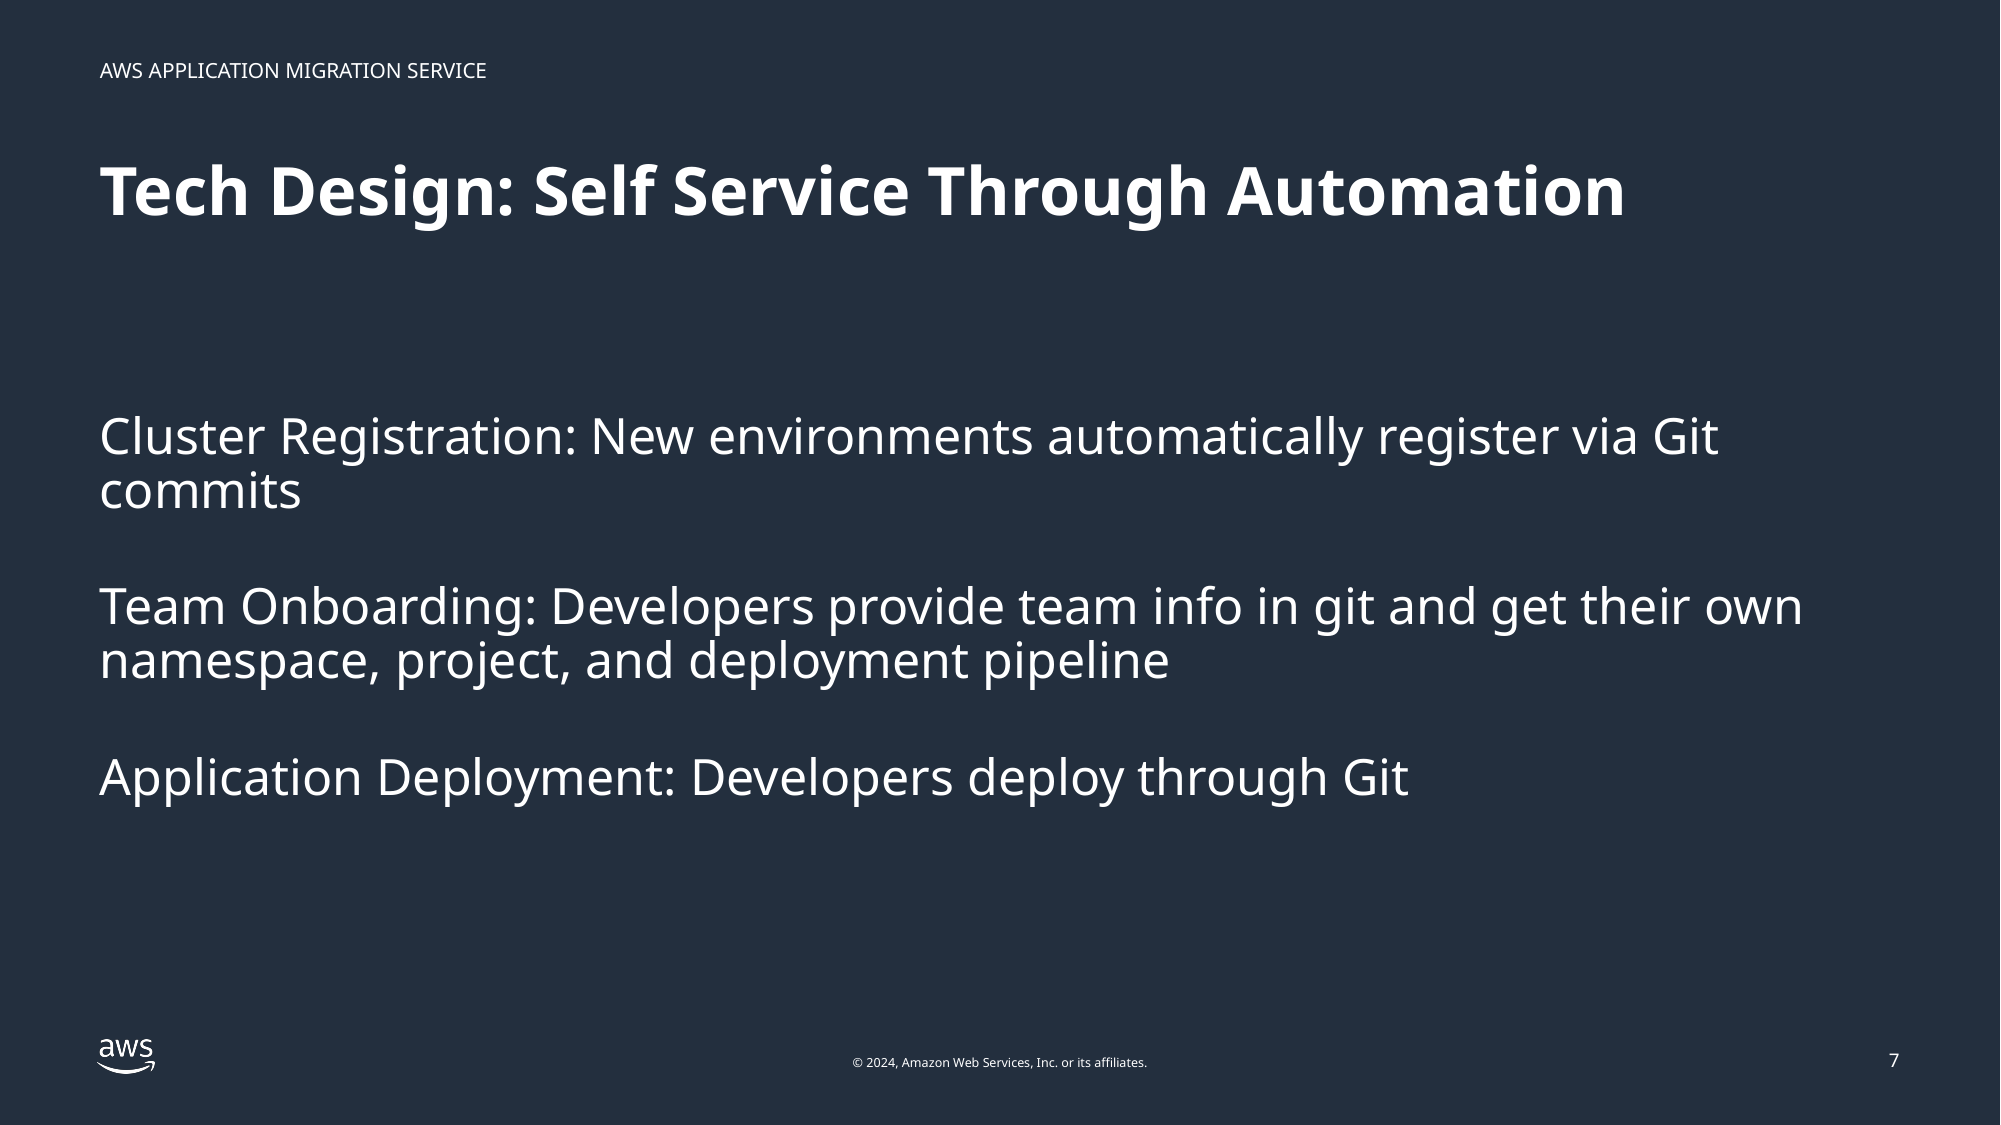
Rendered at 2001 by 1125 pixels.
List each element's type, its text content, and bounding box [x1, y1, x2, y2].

slide_number 7 [1464, 1031, 1915, 1092]
title Tech Design: Self Service Through Automation [99, 149, 1900, 238]
list Cluster Registration: New environments automatically register via Git commits Team Onboarding: Developers provide team info in git and get their own namespace, project, and deployment pipeline Application Deployment: Developers deploy through Git [99, 281, 1900, 876]
picture [97, 1039, 155, 1074]
